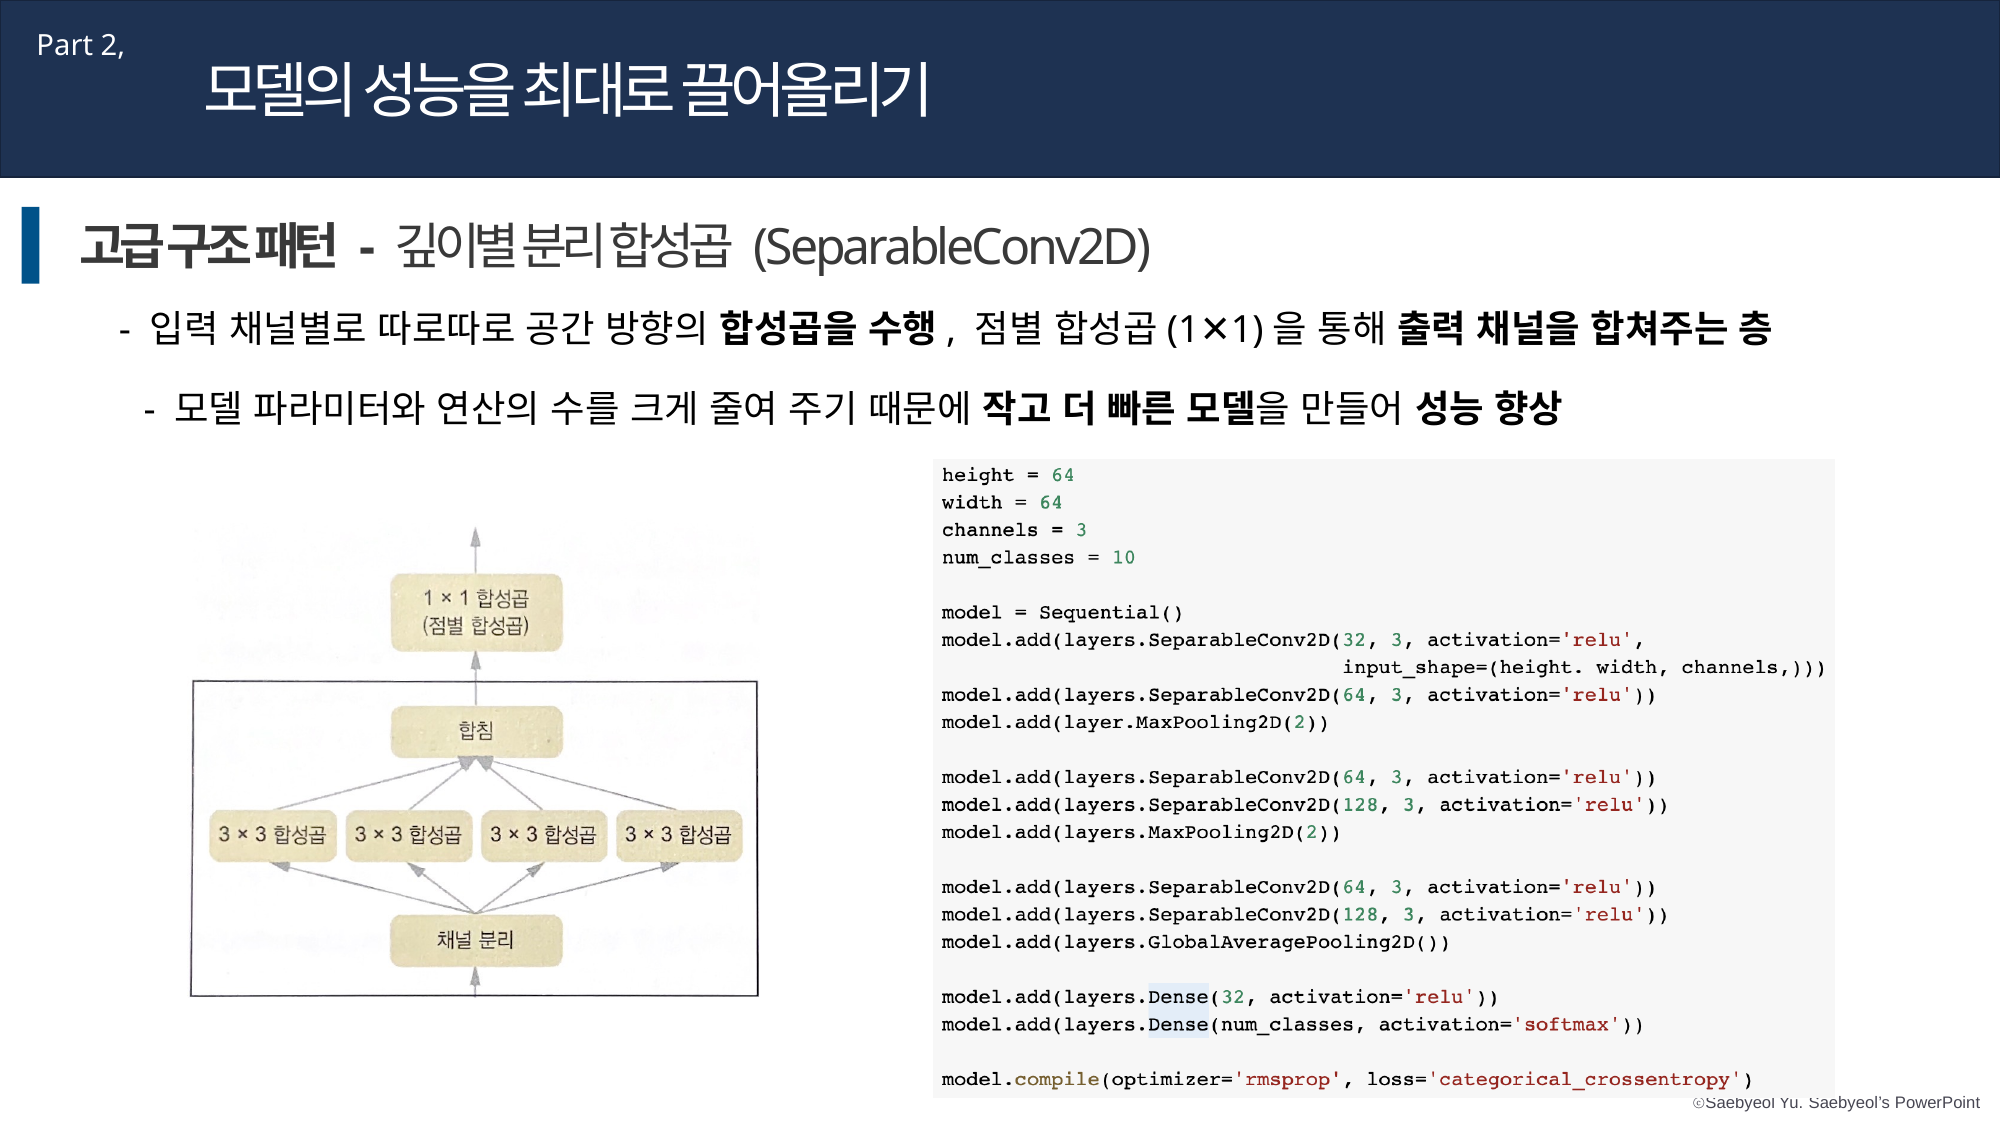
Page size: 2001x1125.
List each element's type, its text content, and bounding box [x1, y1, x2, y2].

text_box 고급 구조 패턴 - 깊이별 분리 합성곱 (SeparableConv2D) [64, 207, 1167, 283]
text_box Part 2, [21, 19, 148, 69]
picture [933, 459, 1835, 1098]
text_box 모델의 성능을 최대로 끌어올리기 [188, 44, 950, 133]
text_box [21, 206, 40, 285]
picture [187, 518, 762, 998]
text_box [0, 0, 2000, 178]
text_box - 모델 파라미터와 연산의 수를 크게 줄여 주기 때문에 작고 더 빠른 모델을 만들어 성능 향상 [128, 377, 1579, 438]
text_box - 입력 채널별로 따로따로 공간 방향의 합성곱을 수행, 점별 합성곱(1✕1)을 통해 출력 채널을 합쳐주는 층 [104, 297, 1789, 358]
